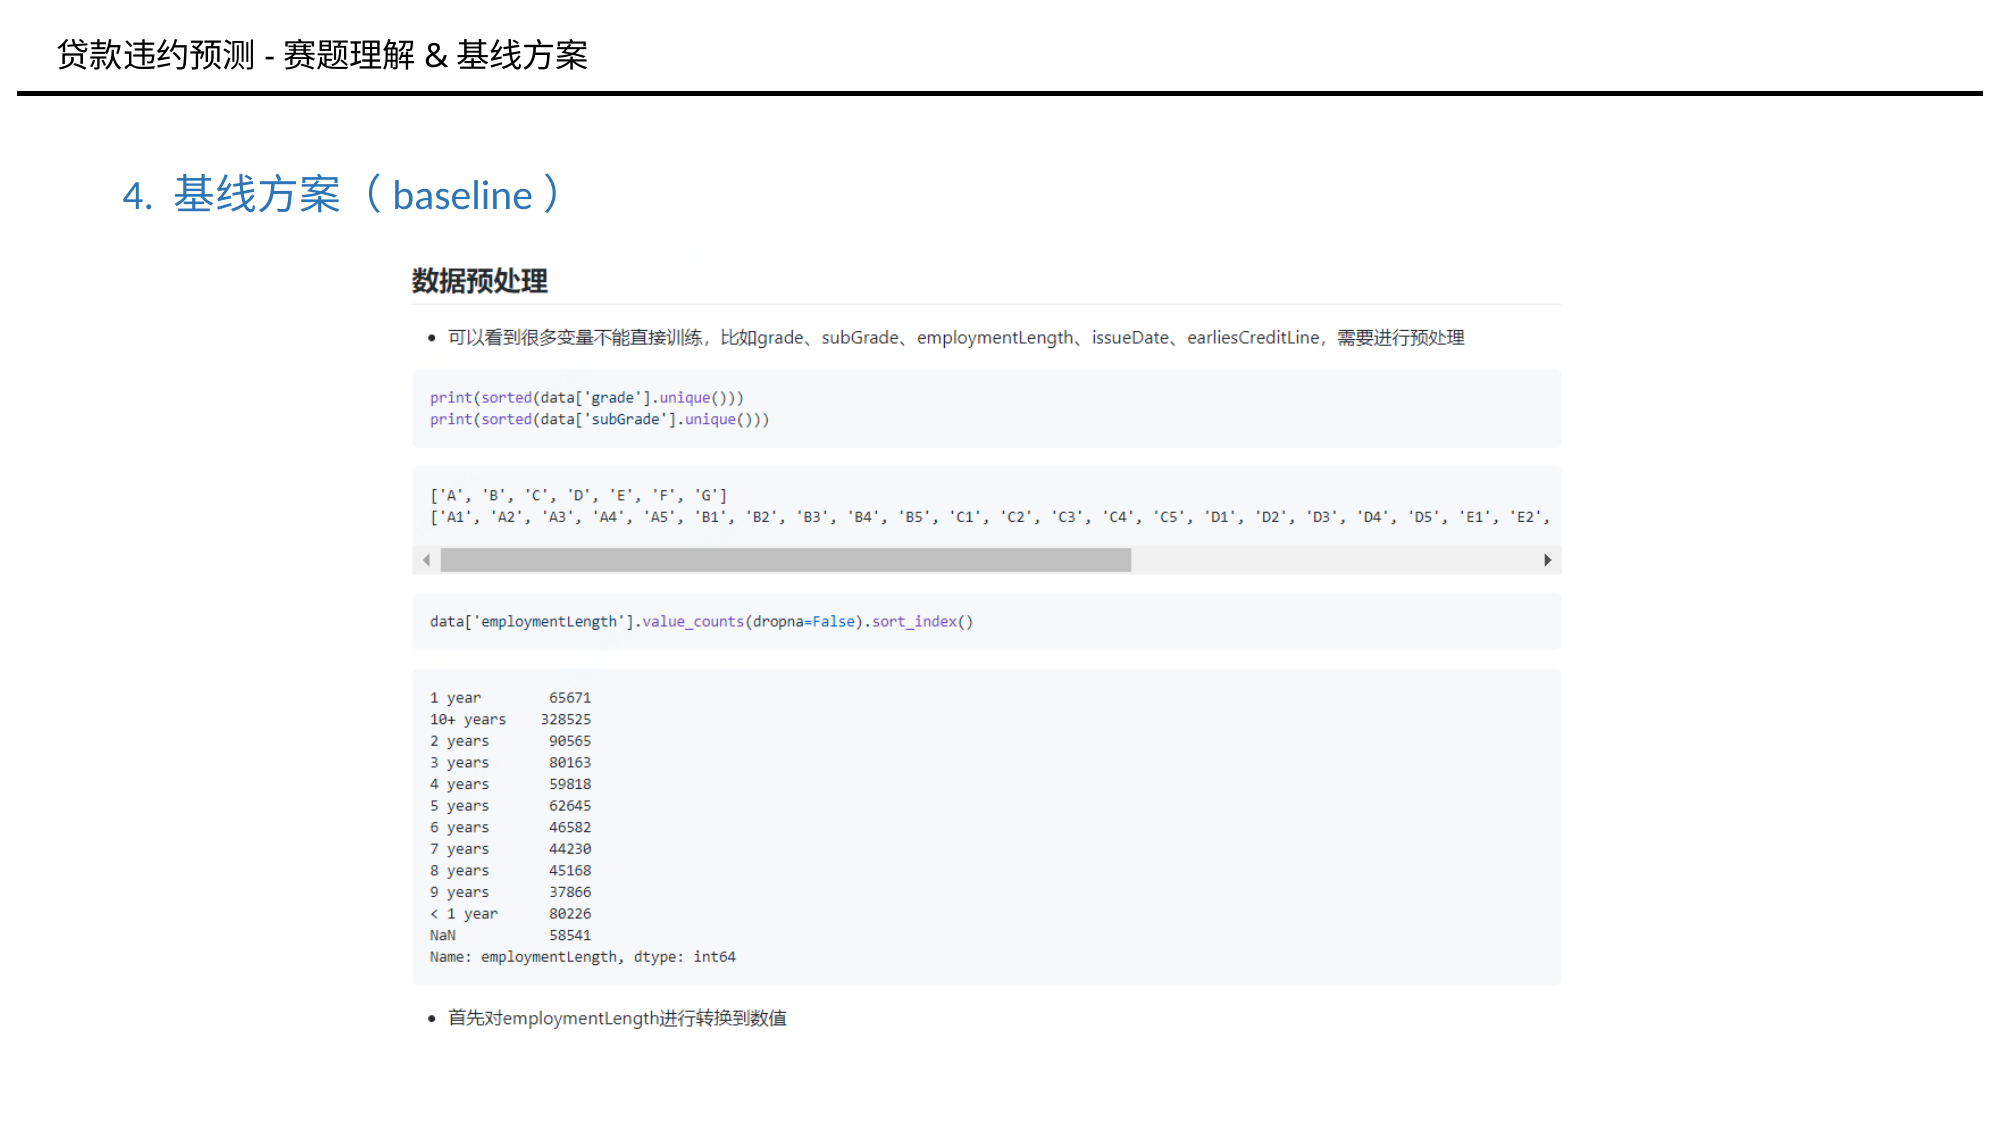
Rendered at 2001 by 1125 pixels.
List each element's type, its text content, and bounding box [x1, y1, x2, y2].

text_box 4. 基线方案（baseline） [107, 160, 1174, 226]
picture [375, 247, 1605, 1038]
text_box 贷款违约预测-赛题理解&基线方案 [42, 26, 790, 82]
